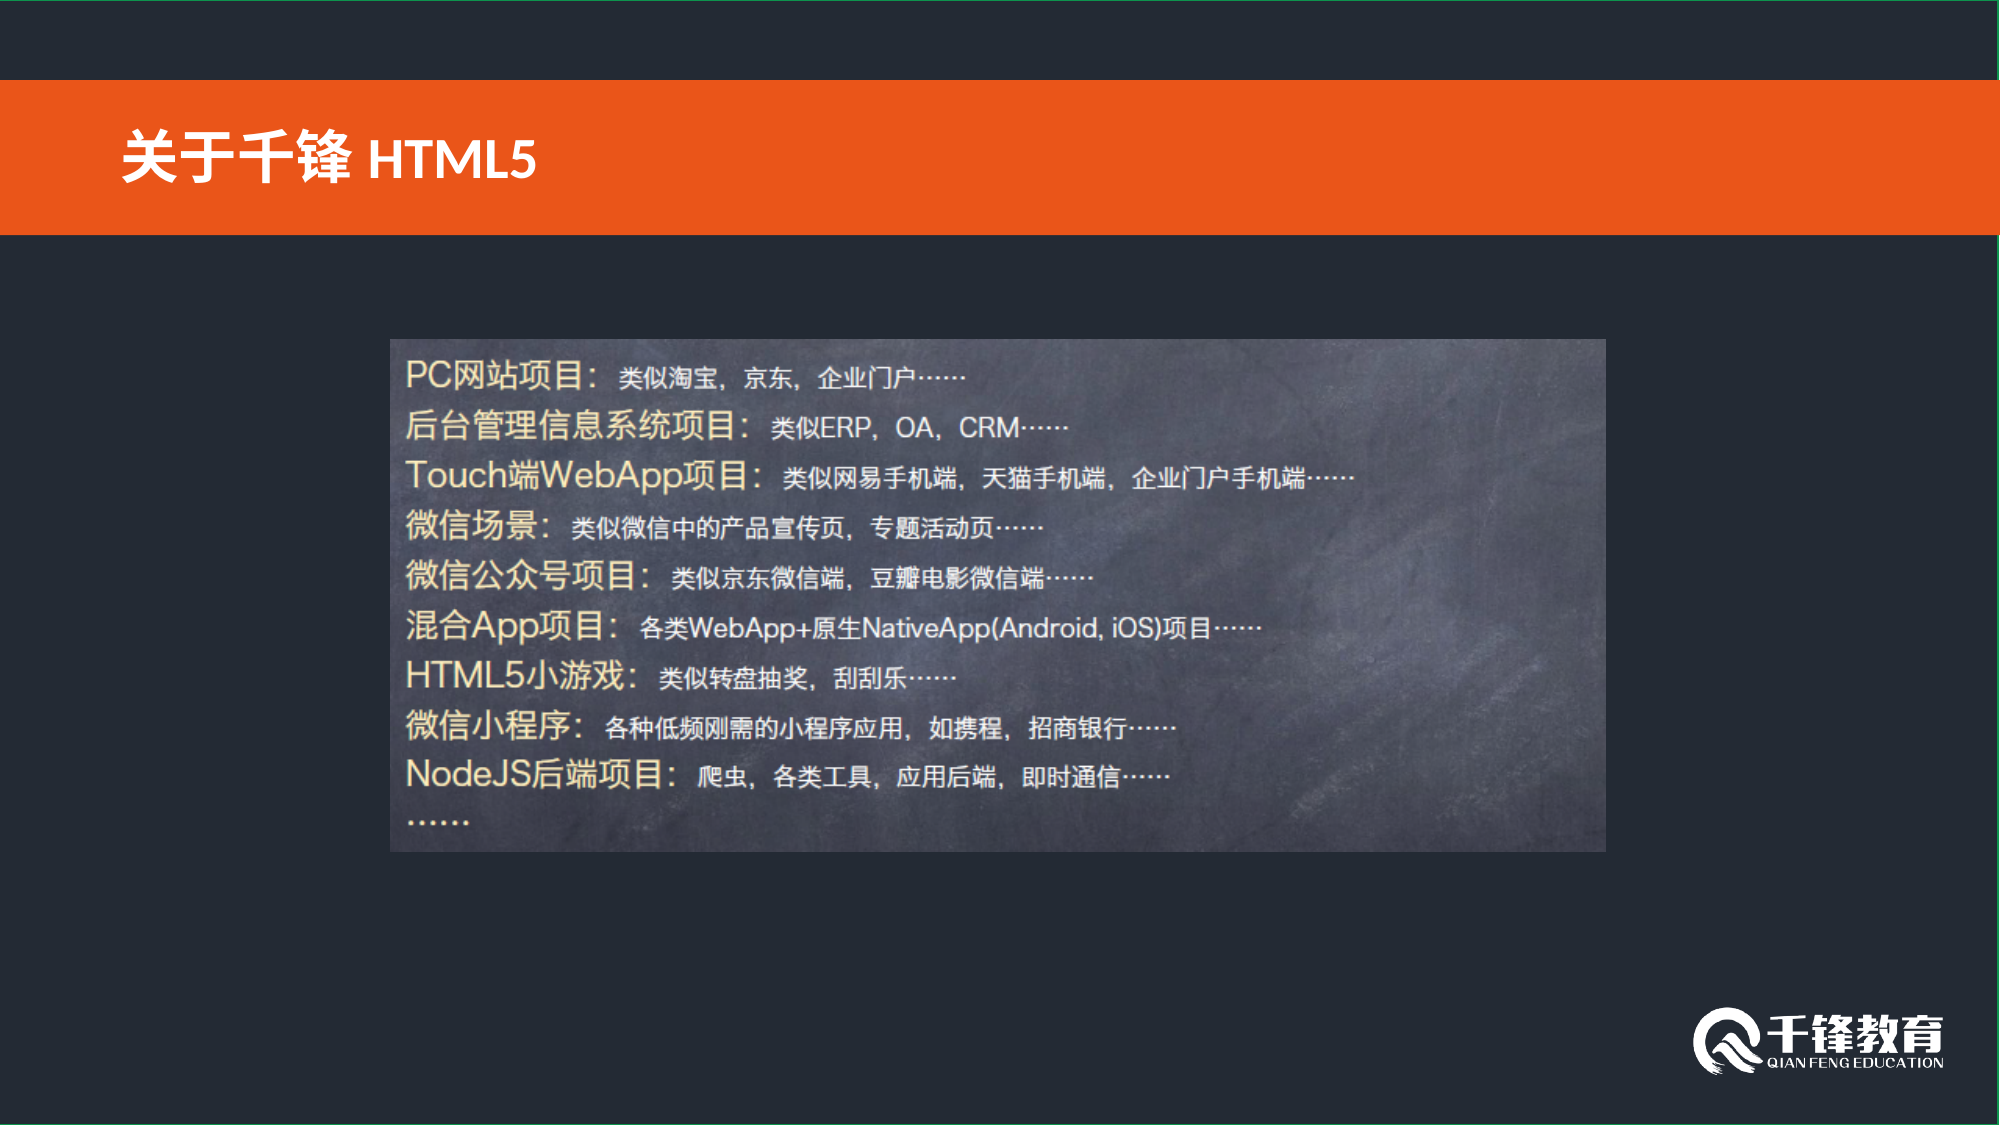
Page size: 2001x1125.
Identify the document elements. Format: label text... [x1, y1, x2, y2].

text_box [0, 236, 1999, 1125]
text_box [0, 79, 2000, 236]
text_box [0, 0, 1999, 79]
picture [389, 339, 1606, 852]
text_box 关于千锋HTML5 [106, 112, 1088, 198]
picture [1691, 1002, 1948, 1080]
